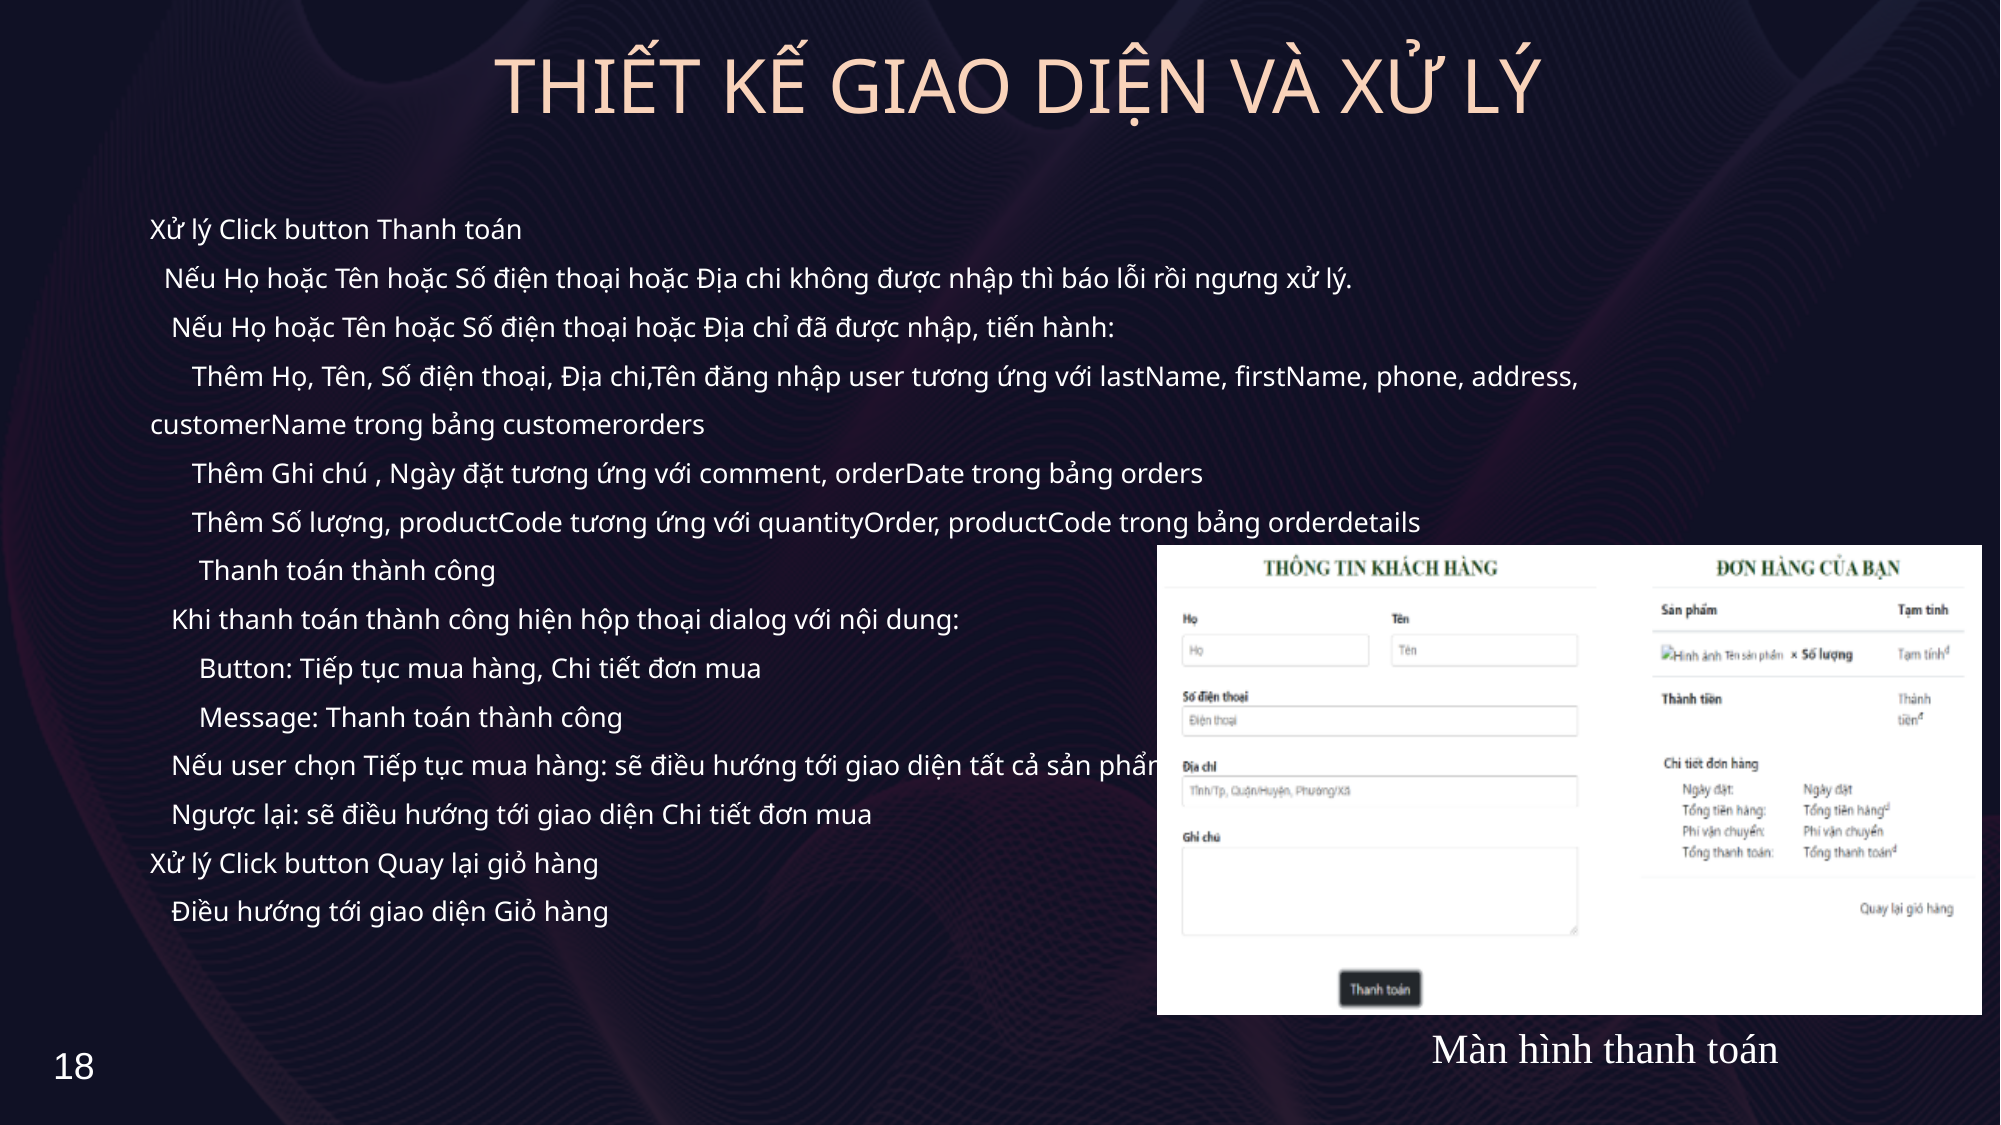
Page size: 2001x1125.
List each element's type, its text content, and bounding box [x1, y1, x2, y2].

picture [1157, 545, 1982, 1015]
text_box Xử lý Click button Thanh toán Nếu Họ hoặc Tên hoặc Số điện thoại hoặc Địa chi không được nhập thì báo lỗi rồi ngưng xử lý. Nếu Họ hoặc Tên hoặc Số điện thoại hoặc Địa chỉ đã được nhập, tiến hành: Thêm Họ, Tên, Số điện thoại, Địa chi,Tên đăng nhập user tương ứng với lastName, firstName, phone, address, customerName trong bảng customerorders Thêm Ghi chú , Ngày đặt tương ứng với comment, orderDate trong bảng orders Thêm Số lượng, productCode tương ứng với quantityOrder, productCode trong bảng orderdetails Thanh toán thành công Khi thanh toán thành công hiện hộp thoại dialog với nội dung: Button: Tiếp tục mua hàng, Chi tiết đơn mua Message: Thanh toán thành công Nếu user chọn Tiếp tục mua hàng: sẽ điều hướng tới giao diện tất cả sản phẩm Ngược lại: sẽ điều hướng tới giao diện Chi tiết đơn mua Xử lý Click button Quay lại giỏ hàng Điều hướng tới giao diện Giỏ hàng [135, 189, 1737, 935]
text_box Màn hình thanh toán [1416, 1015, 1834, 1079]
text_box THIẾT KẾ GIAO DIỆN VÀ XỬ LÝ [388, 30, 1649, 136]
text_box 18 [38, 1034, 136, 1095]
